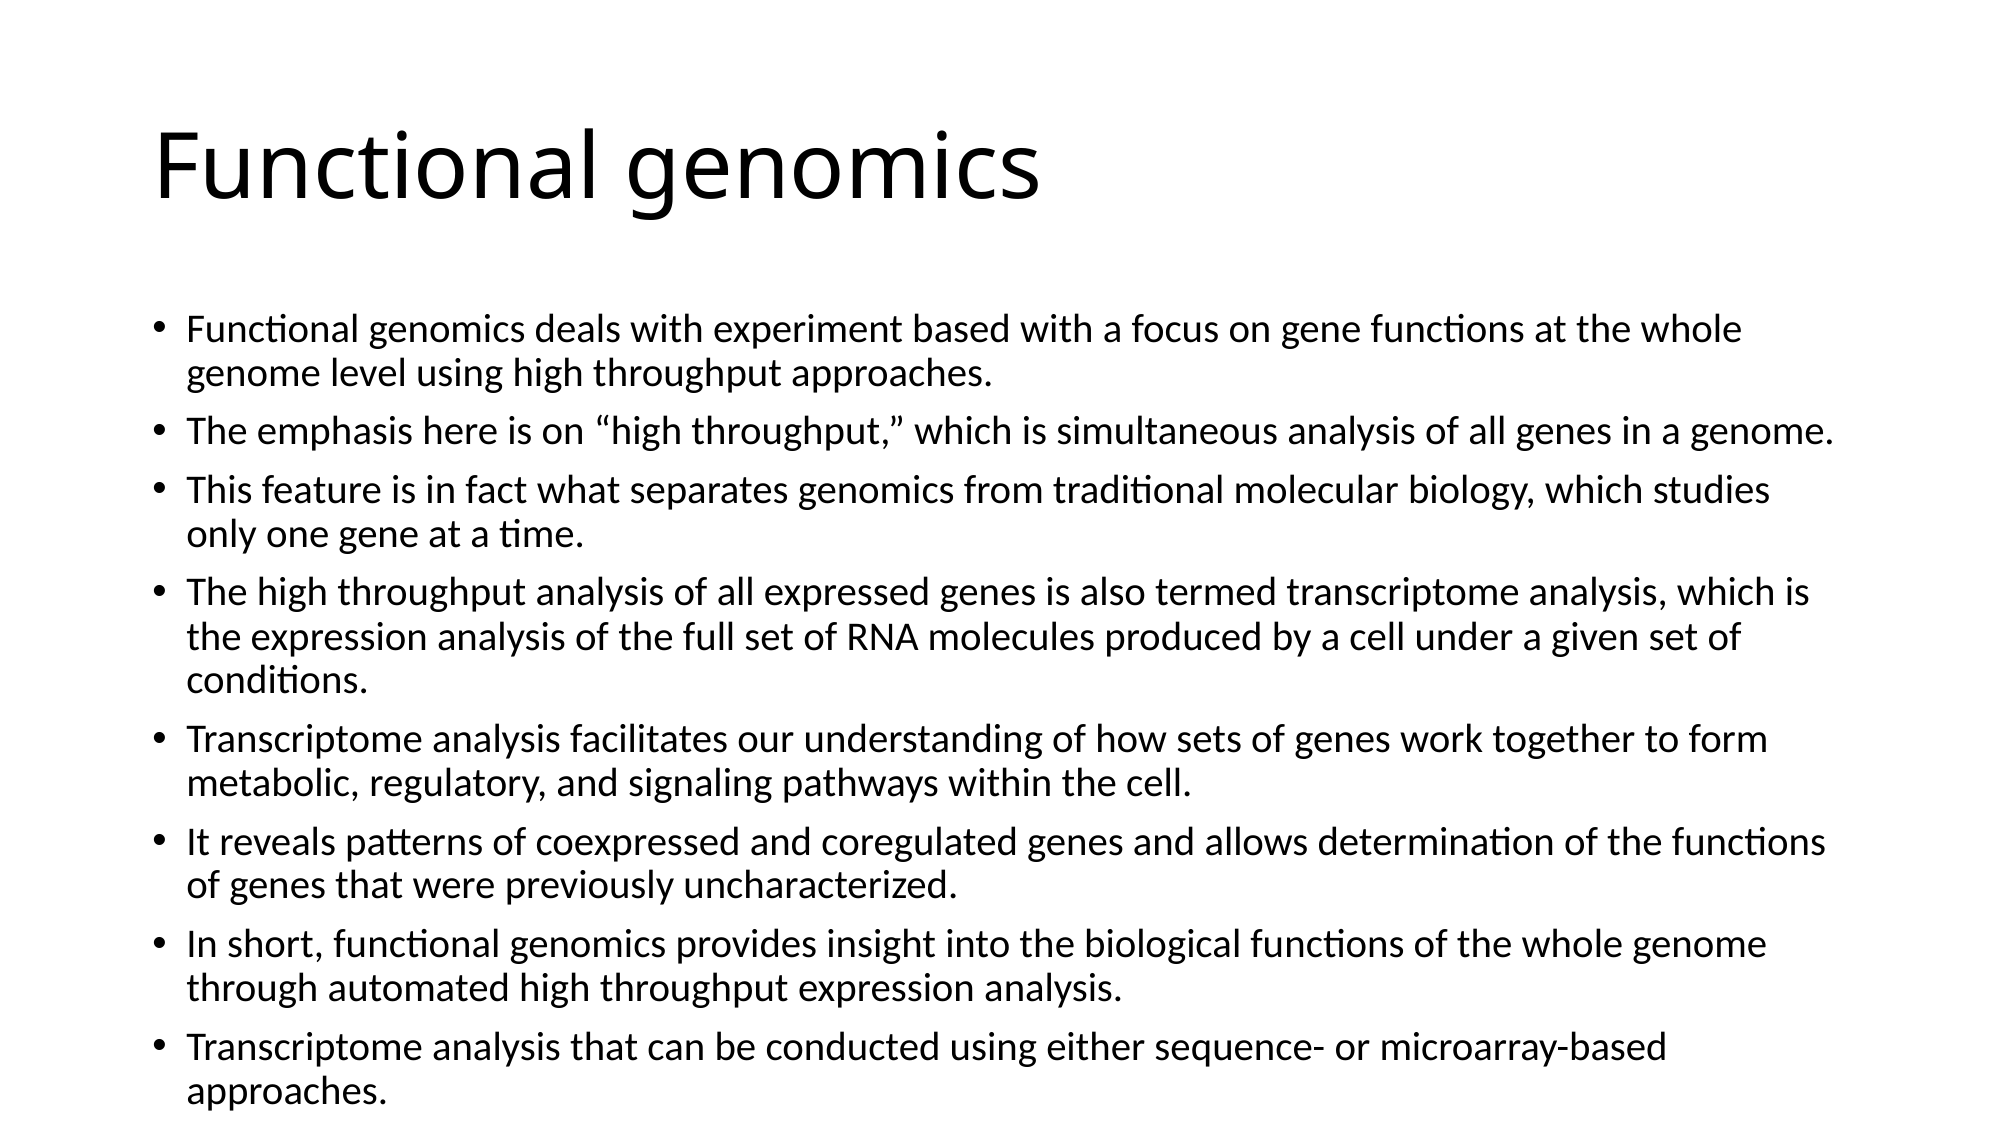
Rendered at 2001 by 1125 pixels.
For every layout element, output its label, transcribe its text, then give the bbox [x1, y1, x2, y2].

title Functional genomics [137, 59, 1863, 278]
list Functional genomics deals with experiment based with a focus on gene functions at the whole genome level using high throughput approaches. The emphasis here is on “high throughput,” which is simultaneous analysis of all genes in a genome. This feature is in fact what separates genomics from traditional molecular biology, which studies only one gene at a time. The high throughput analysis of all expressed genes is also termed transcriptome analysis, which is the expression analysis of the full set of RNA molecules produced by a cell under a given set of conditions. Transcriptome analysis facilitates our understanding of how sets of genes work together to form metabolic, regulatory, and signaling pathways within the cell. It reveals patterns of coexpressed and coregulated genes and allows determination of the functions of genes that were previously uncharacterized. In short, functional genomics provides insight into the biological functions of the whole genome through automated high throughput expression analysis. Transcriptome analysis that can be conducted using either sequence- or microarray-based approaches. [137, 299, 1863, 1125]
